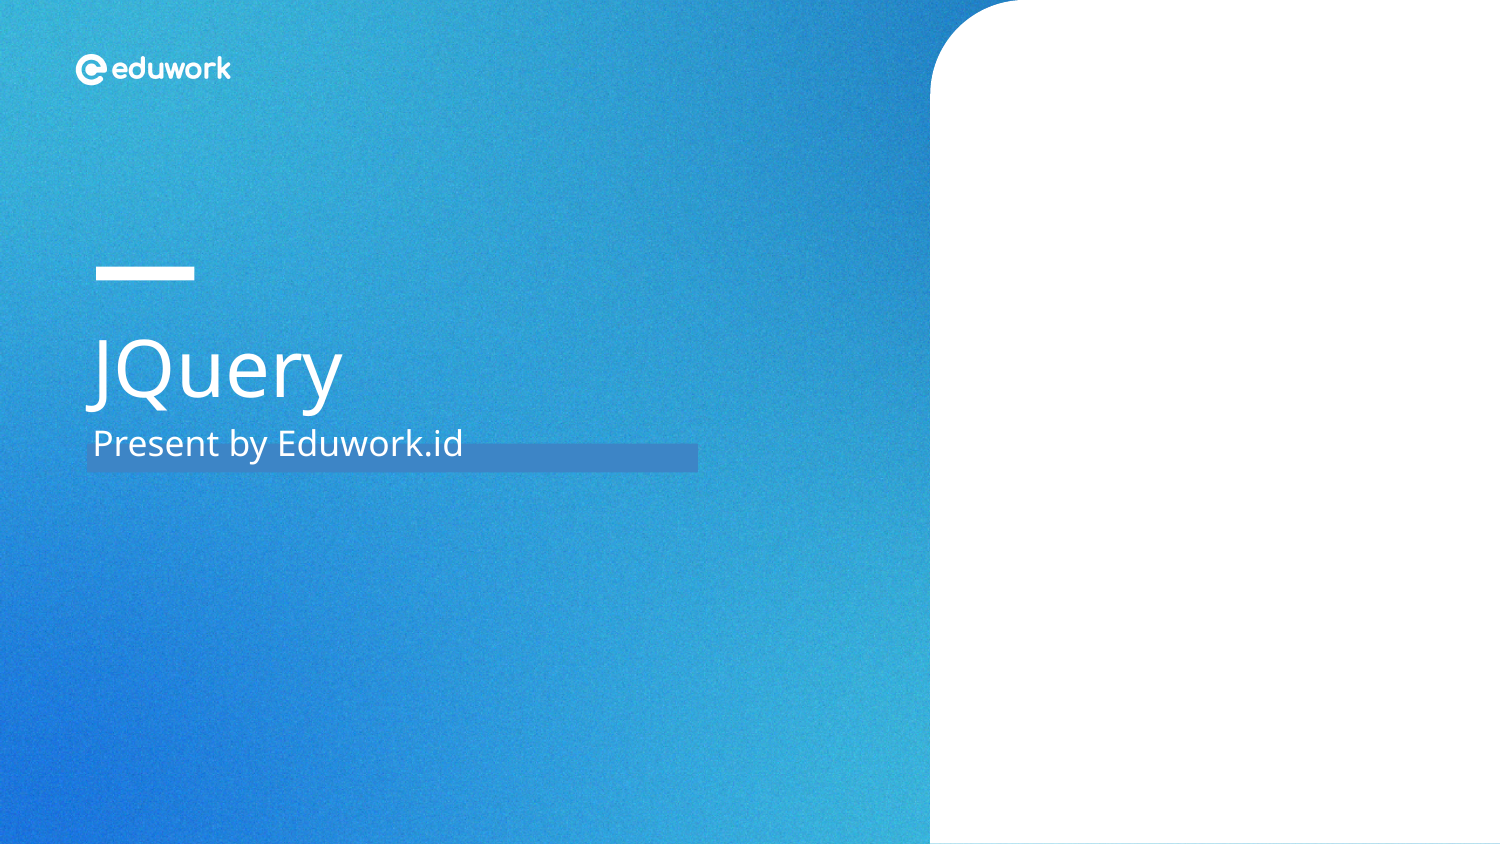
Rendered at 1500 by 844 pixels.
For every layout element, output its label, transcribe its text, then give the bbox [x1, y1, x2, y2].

text_box JQuery [77, 302, 792, 429]
picture [0, 0, 1500, 844]
text_box [96, 266, 195, 281]
text_box Present by Eduwork.id [77, 406, 759, 533]
